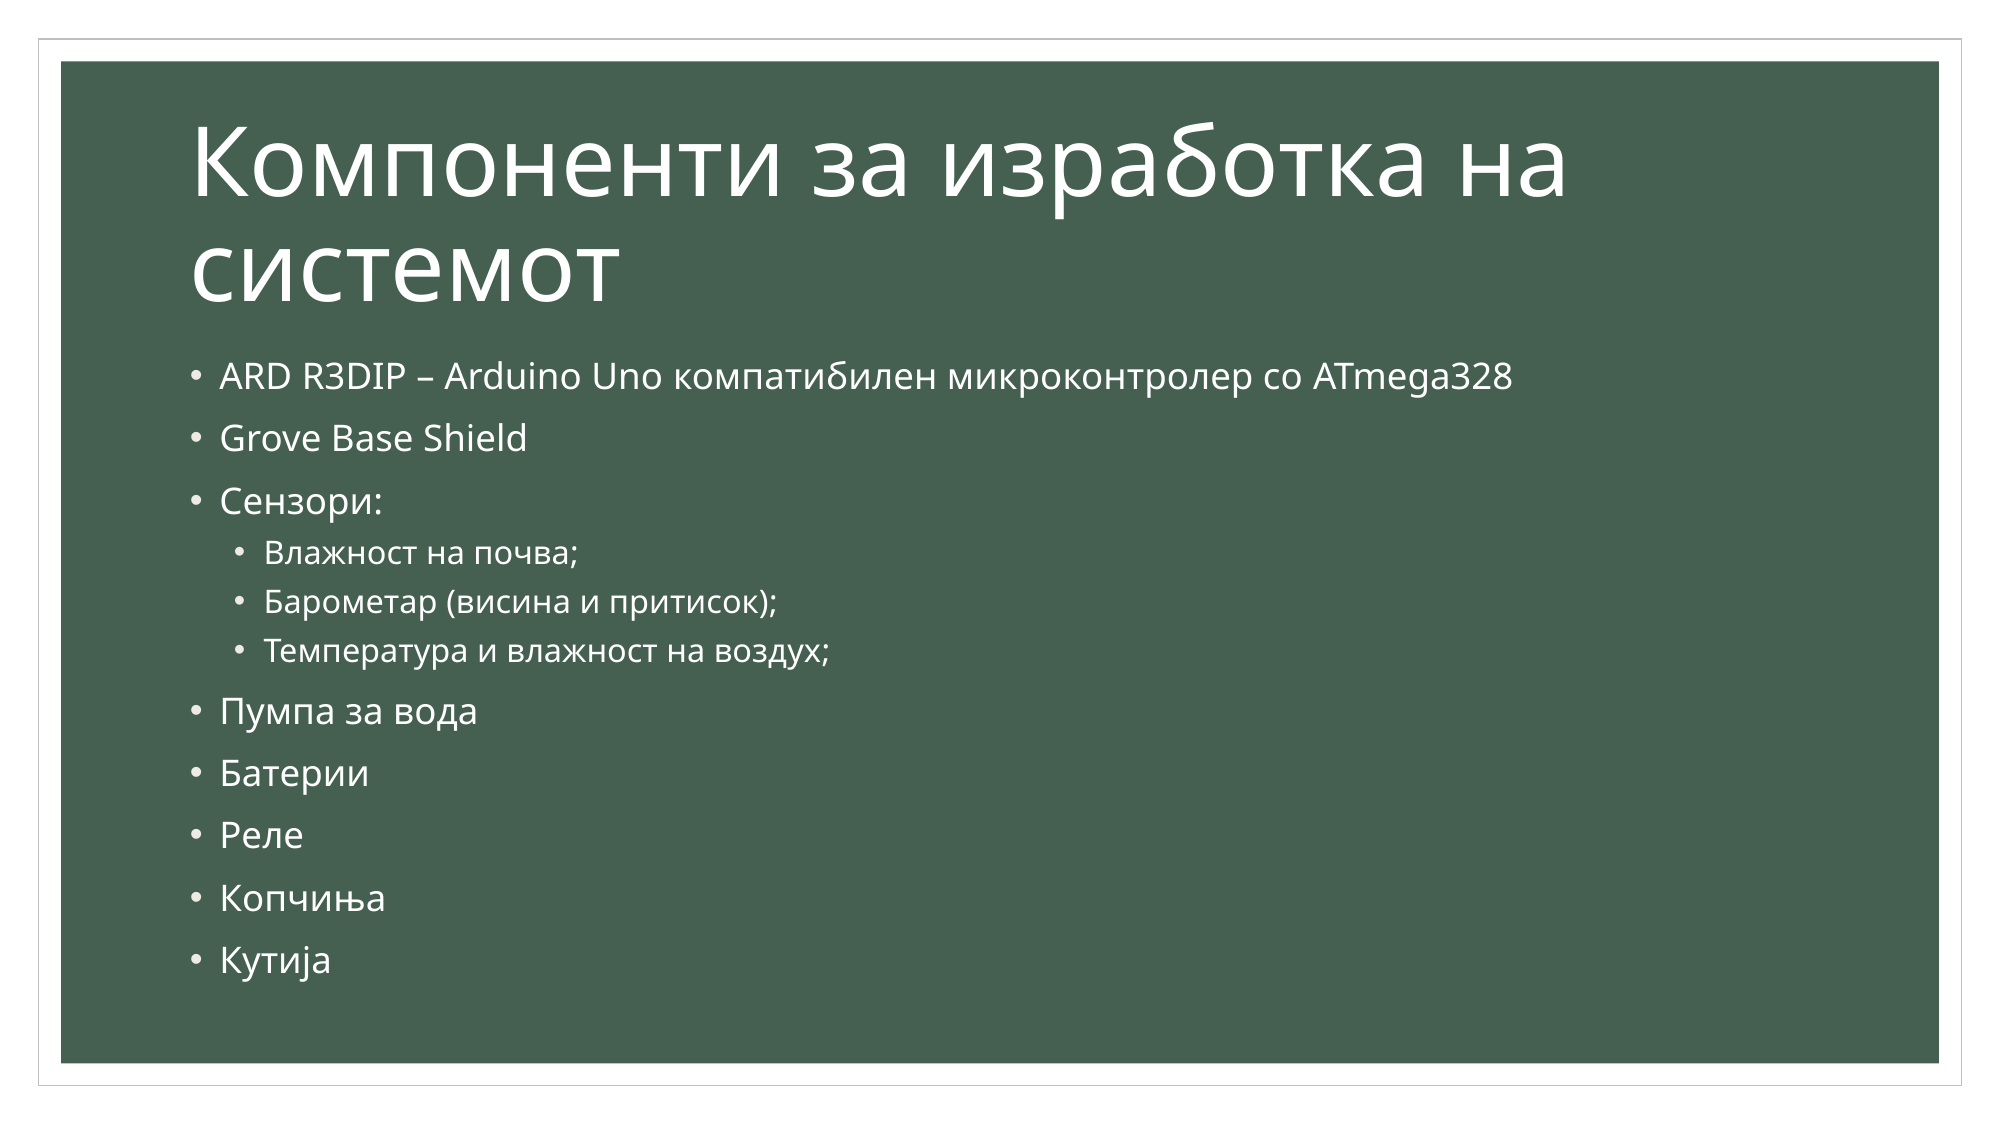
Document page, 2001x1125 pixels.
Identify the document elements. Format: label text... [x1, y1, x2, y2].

list ARD R3DIP – Arduino Uno компатибилен микроконтролер со ATmega328 Grove Base Shield Сензори: Влажност на почва; Барометар (висина и притисок); Температура и влажност на воздух; Пумпа за вода Батерии Реле Копчиња Кутија [174, 345, 1825, 990]
title Компоненти за изработка на системот [174, 105, 1825, 331]
